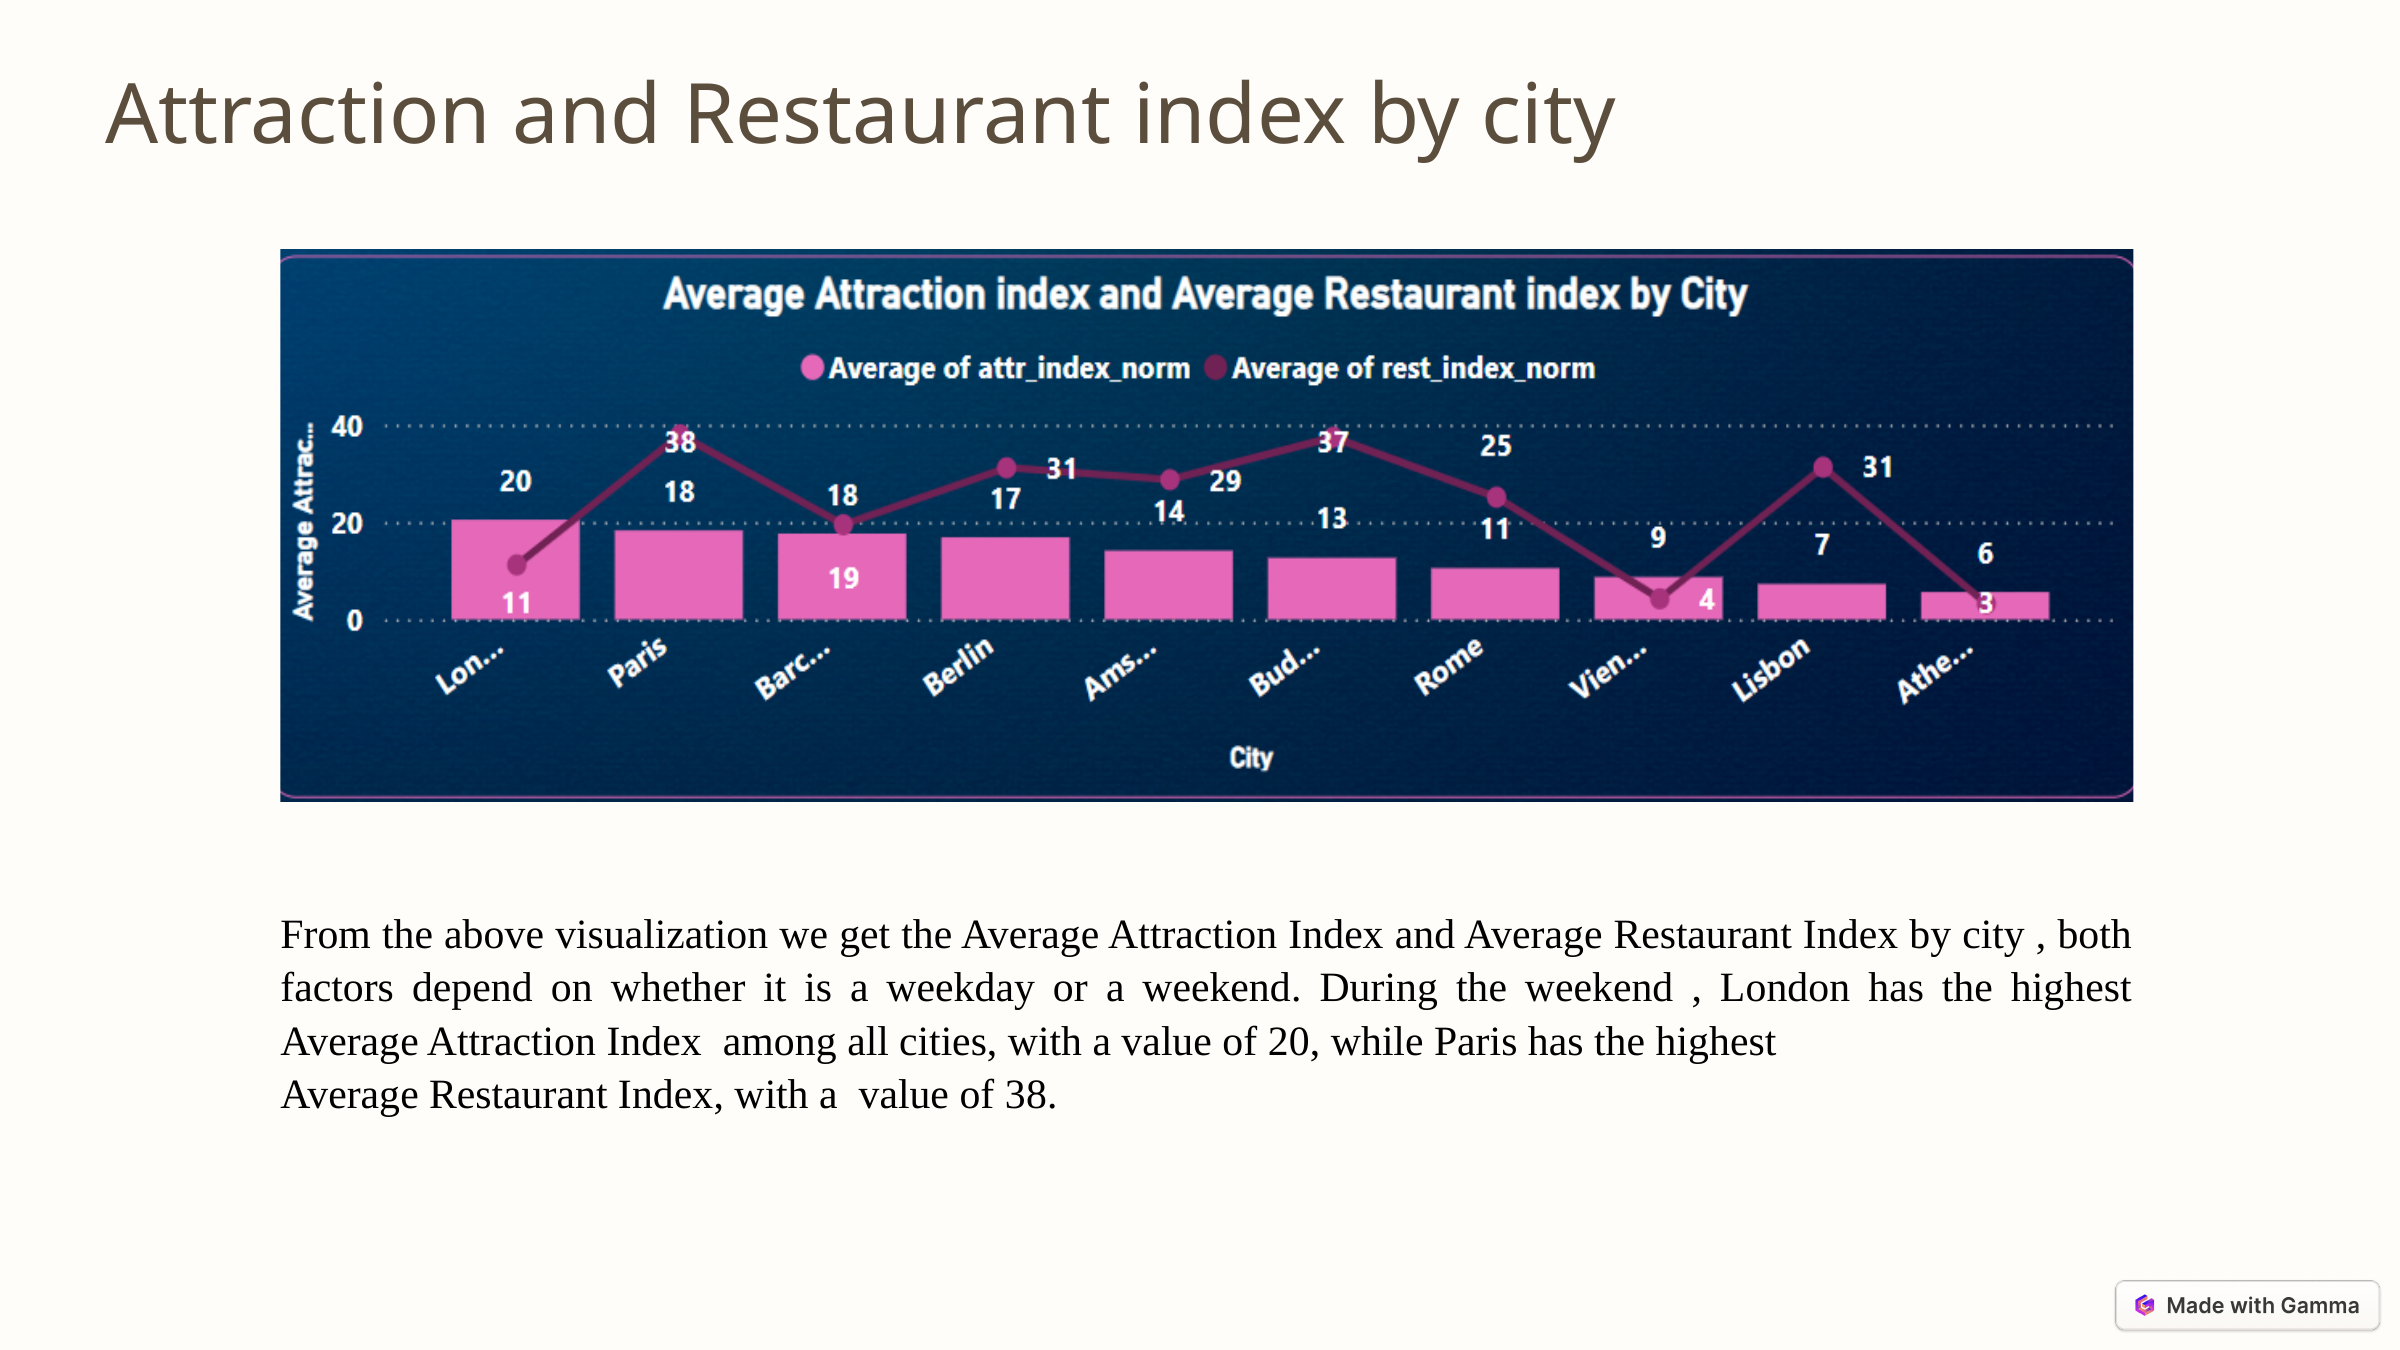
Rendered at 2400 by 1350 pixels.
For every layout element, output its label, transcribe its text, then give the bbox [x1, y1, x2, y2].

text_box From the above visualization we get the Average Attraction Index and Average Restaurant Index by city , both factors depend on whether it is a weekday or a weekend. During the weekend , London has the highest Average Attraction Index among all cities, with a value of 20, while Paris has the highest Average Restaurant Index, with a value of 38. [280, 903, 2134, 1200]
picture [280, 249, 2134, 802]
text_box Attraction and Restaurant index by city [105, 56, 1834, 162]
picture [2106, 1271, 2389, 1339]
